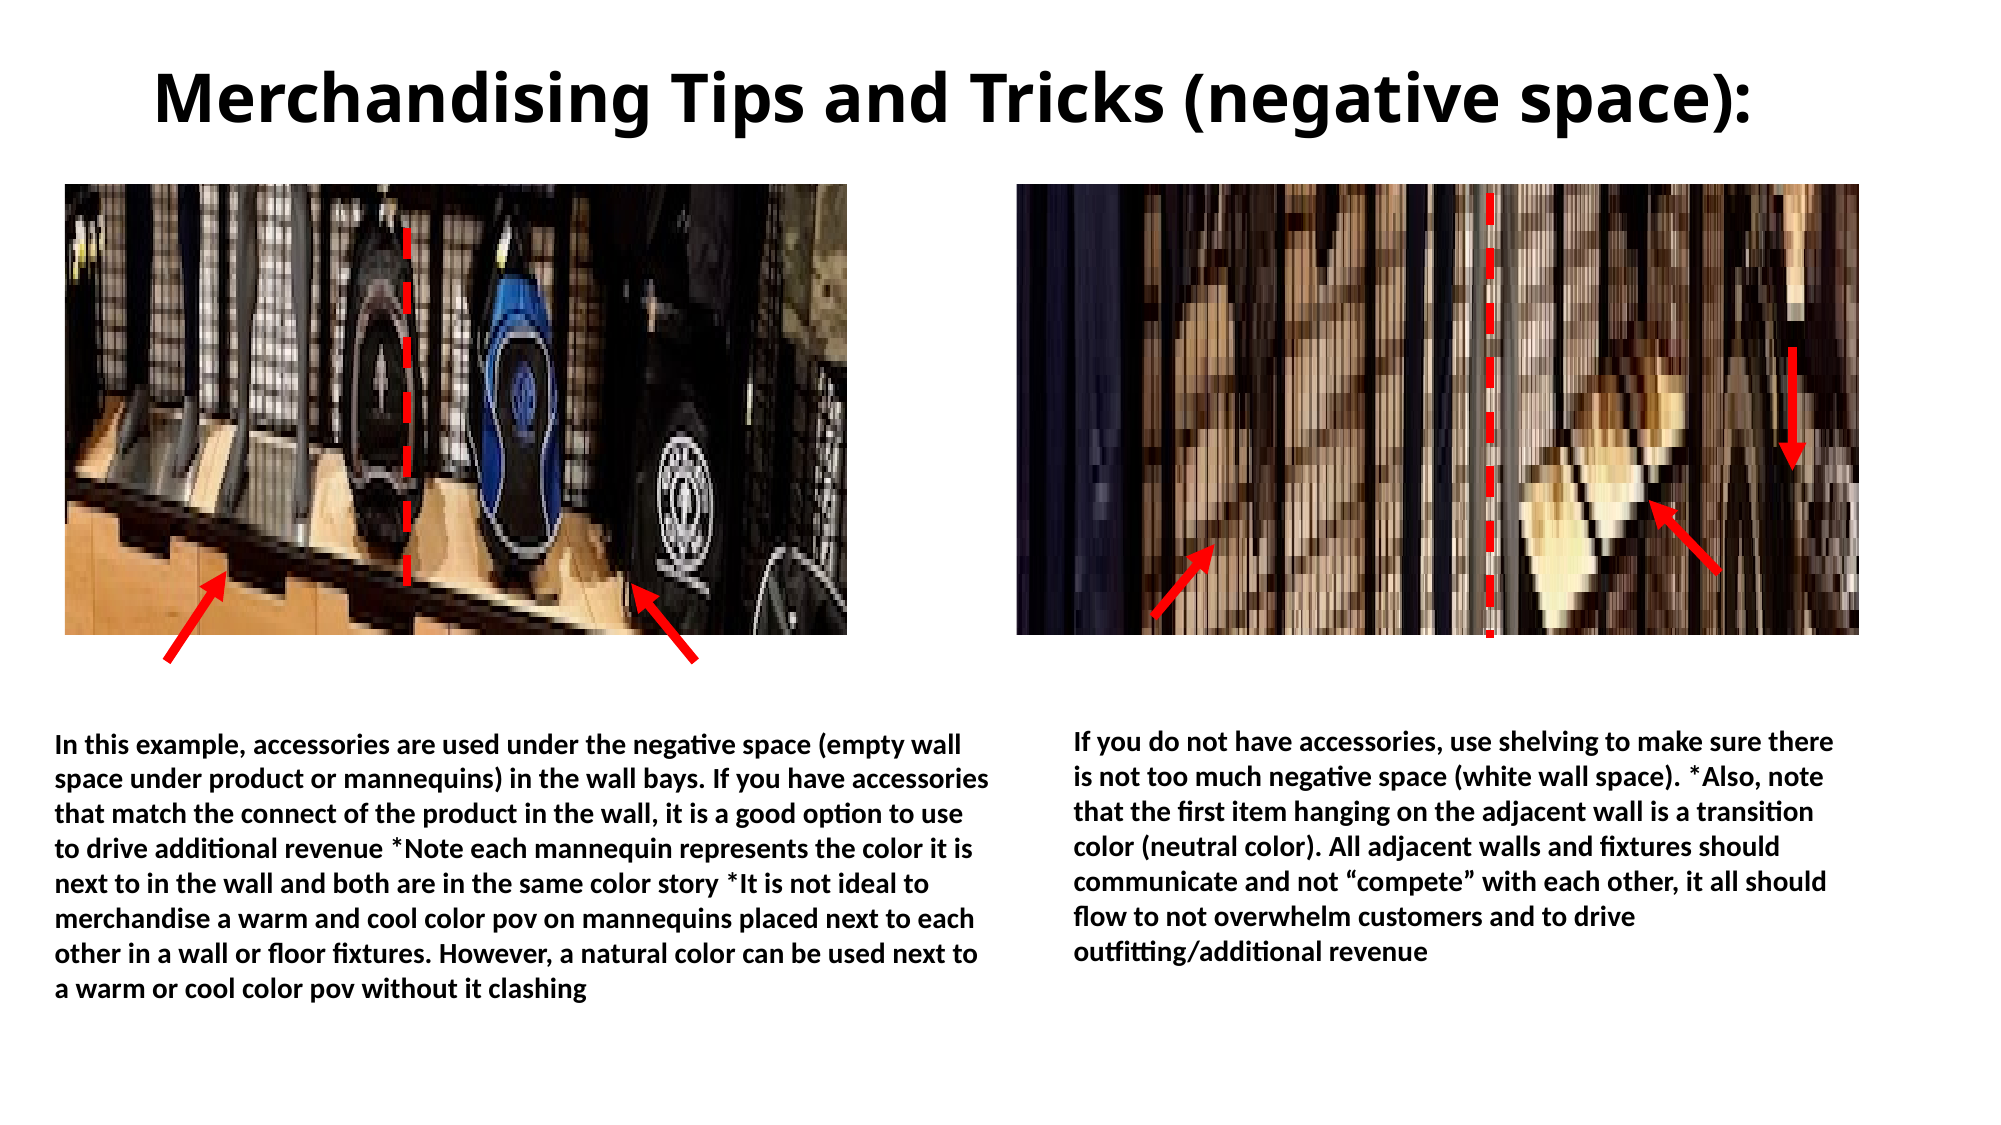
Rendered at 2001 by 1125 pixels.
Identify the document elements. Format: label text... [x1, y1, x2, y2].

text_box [1648, 499, 1720, 574]
text_box If you do not have accessories, use shelving to make sure there is not too much negative space (white wall space). *Also, note that the first item hanging on the adjacent wall is a transition color (neutral color). All adjacent walls and fixtures should communicate and not “compete” with each other, it all should flow to not overwhelm customers and to drive outfitting/additional revenue [1058, 714, 1863, 975]
picture [64, 183, 936, 635]
text_box In this example, accessories are used under the negative space (empty wall space under product or mannequins) in the wall bays. If you have accessories that match the connect of the product in the wall, it is a good option to use to drive additional revenue *Note each mannequin represents the color it is next to in the wall and both are in the same color story *It is not ideal to merchandise a warm and cool color pov on mannequins placed next to each other in a wall or floor fixtures. However, a natural color can be used next to a warm or cool color pov without it clashing [39, 717, 1008, 1012]
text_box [631, 583, 696, 662]
picture [1016, 183, 1863, 635]
title Merchandising Tips and Tricks (negative space): [137, 33, 1863, 168]
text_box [1153, 543, 1215, 618]
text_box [166, 570, 227, 662]
